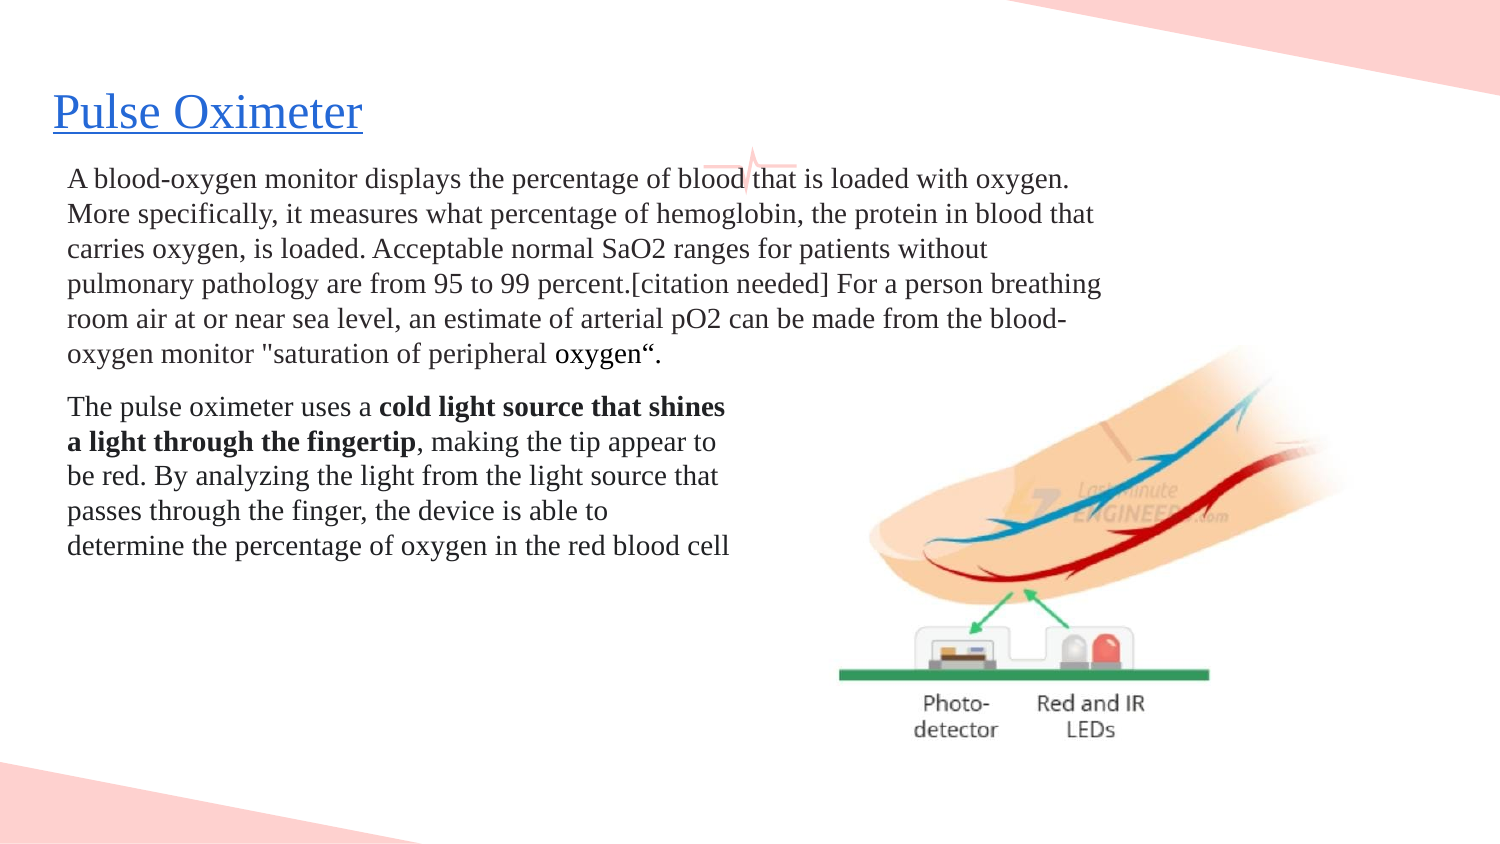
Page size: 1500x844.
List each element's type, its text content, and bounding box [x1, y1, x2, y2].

text_box A blood-oxygen monitor displays the percentage of blood that is loaded with oxygen. More specifically, it measures what percentage of hemoglobin, the protein in blood that carries oxygen, is loaded. Acceptable normal SaO2 ranges for patients without pulmonary pathology are from 95 to 99 percent.[citation needed] For a person breathing room air at or near sea level, an estimate of arterial pO2 can be made from the blood-oxygen monitor "saturation of peripheral oxygen“. [52, 152, 1125, 377]
picture [788, 345, 1402, 778]
text_box The pulse oximeter uses a cold light source that shines a light through the fingertip, making the tip appear to be red. By analyzing the light from the light source that passes through the finger, the device is able to determine the percentage of oxygen in the red blood cell [52, 379, 747, 569]
text_box Pulse Oximeter [0, 63, 789, 170]
